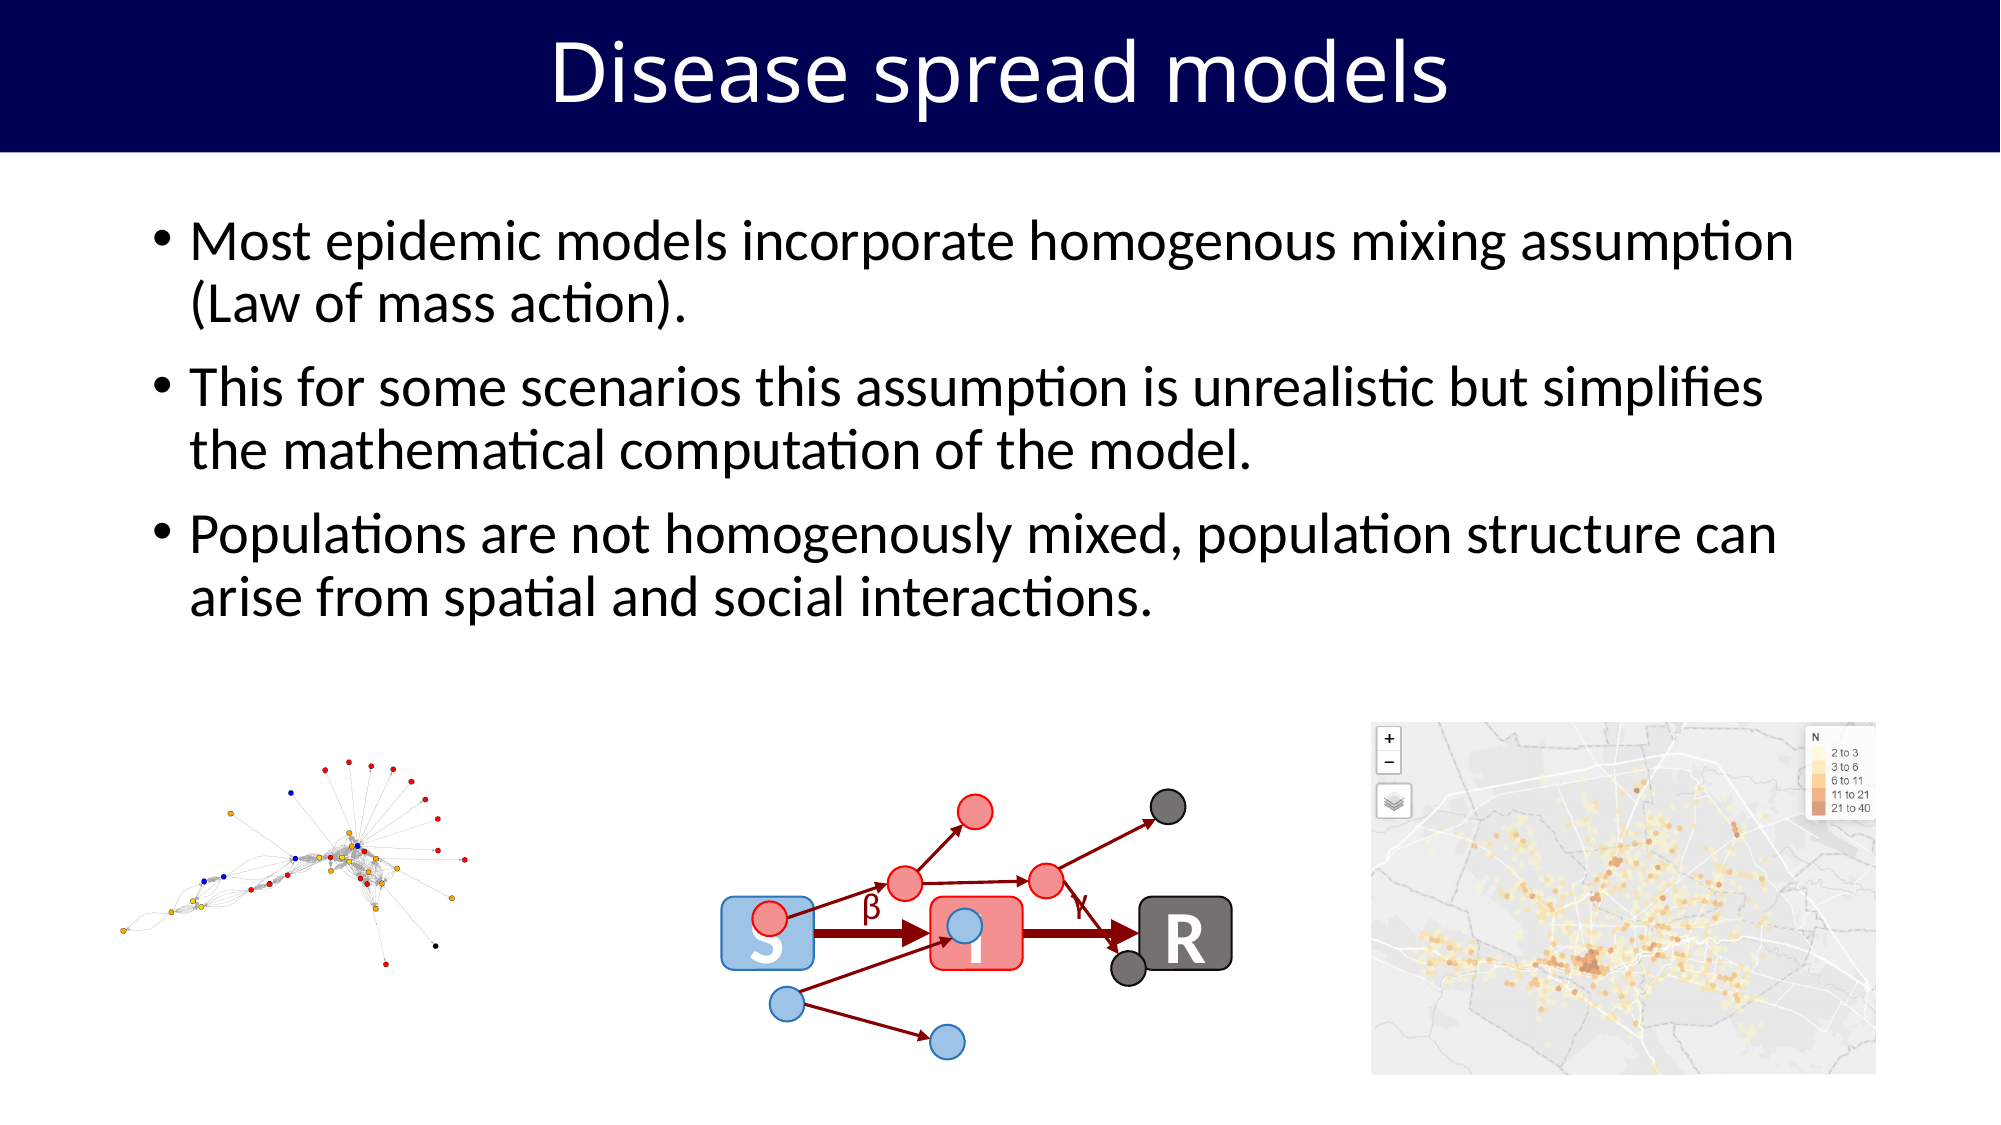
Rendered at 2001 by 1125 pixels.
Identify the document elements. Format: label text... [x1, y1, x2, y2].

list Most epidemic models incorporate homogenous mixing assumption (Law of mass action). This for some scenarios this assumption is unrealistic but simplifies the mathematical computation of the model. Populations are not homogenously mixed, population structure can arise from spatial and social interactions. [137, 202, 1863, 788]
text_box Disease spread models [0, 0, 2000, 153]
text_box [1186, 868, 1232, 970]
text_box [752, 789, 1186, 1060]
picture [1371, 722, 1876, 1075]
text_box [721, 868, 752, 970]
picture [83, 658, 530, 1092]
